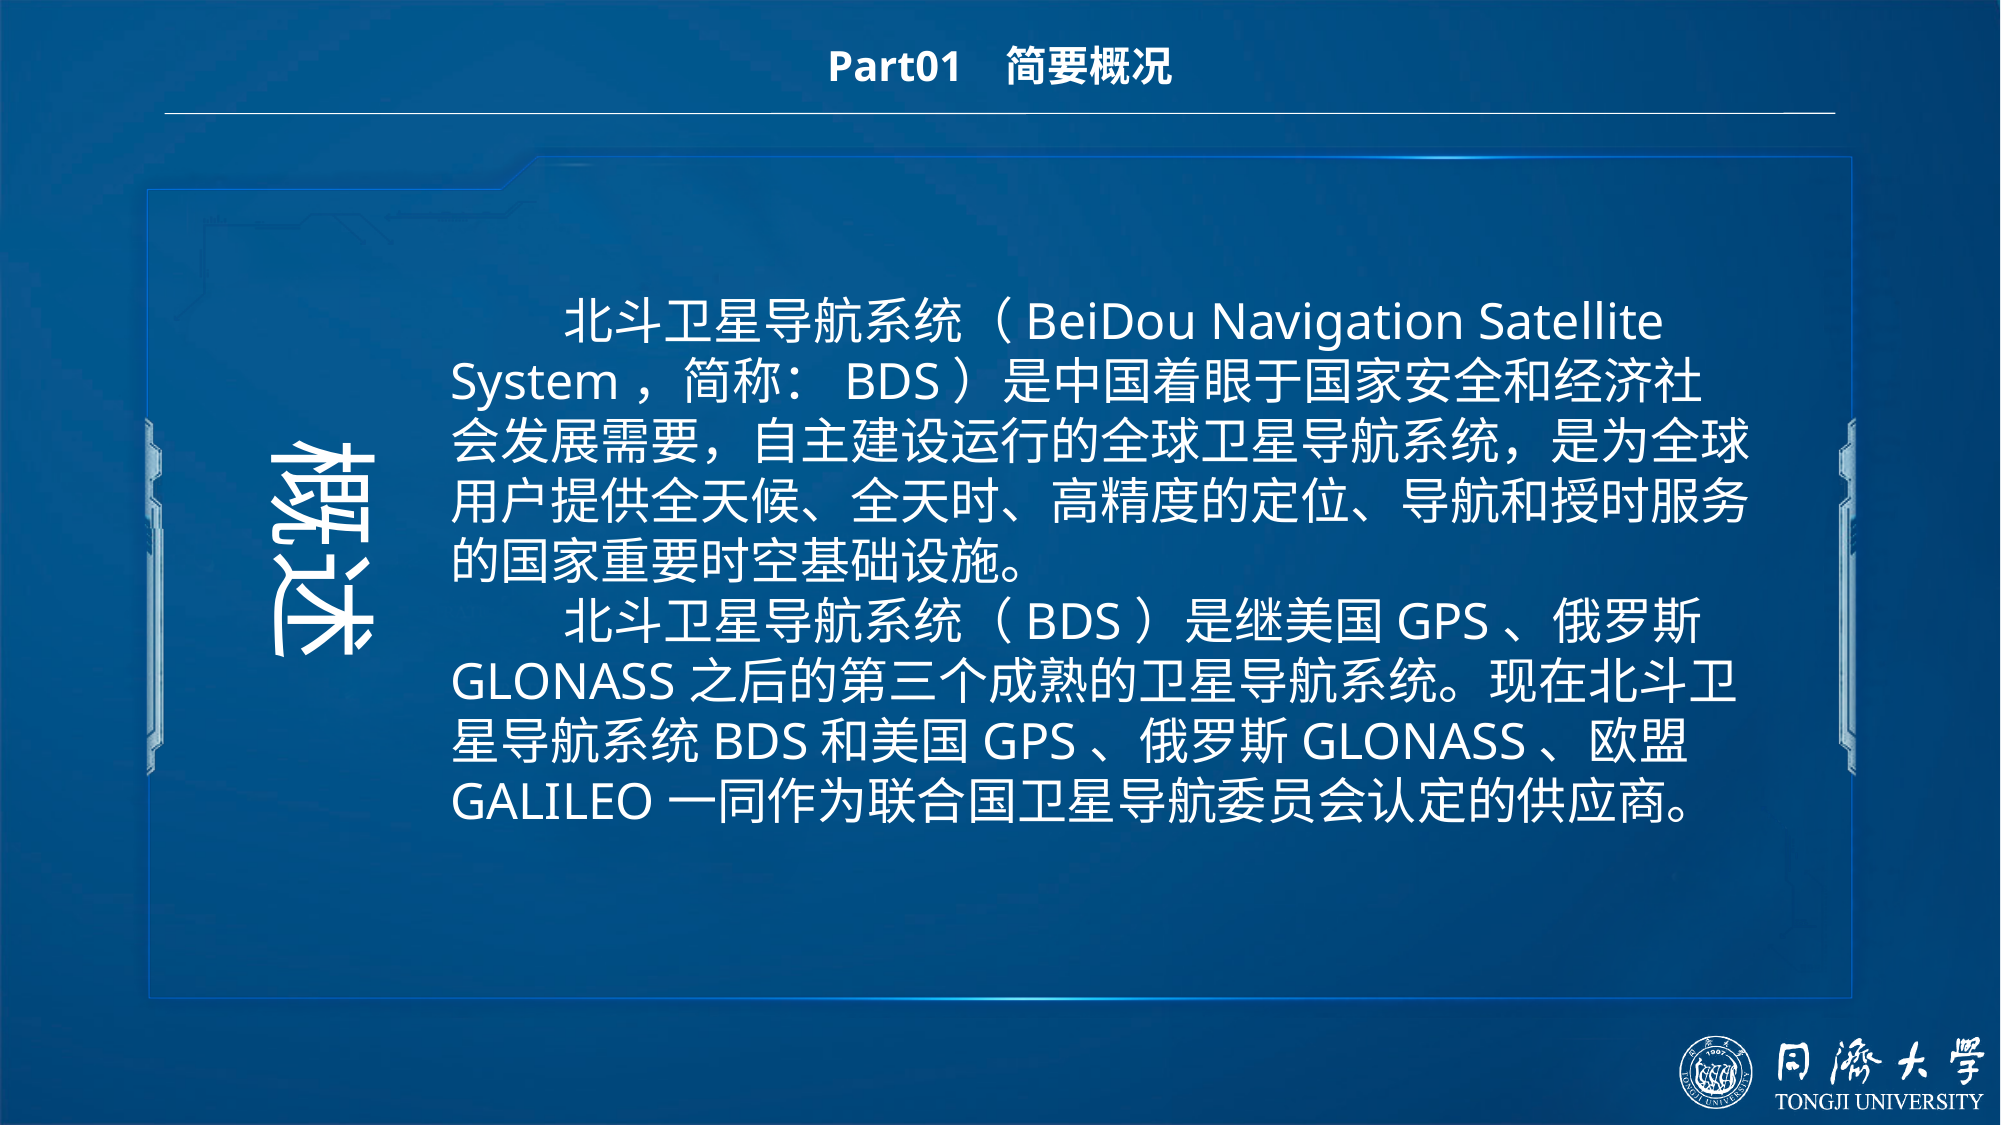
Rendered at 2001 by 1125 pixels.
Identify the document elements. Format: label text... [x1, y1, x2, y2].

picture [0, 0, 2001, 1125]
text_box Part01 简要概况 [775, 32, 1225, 98]
